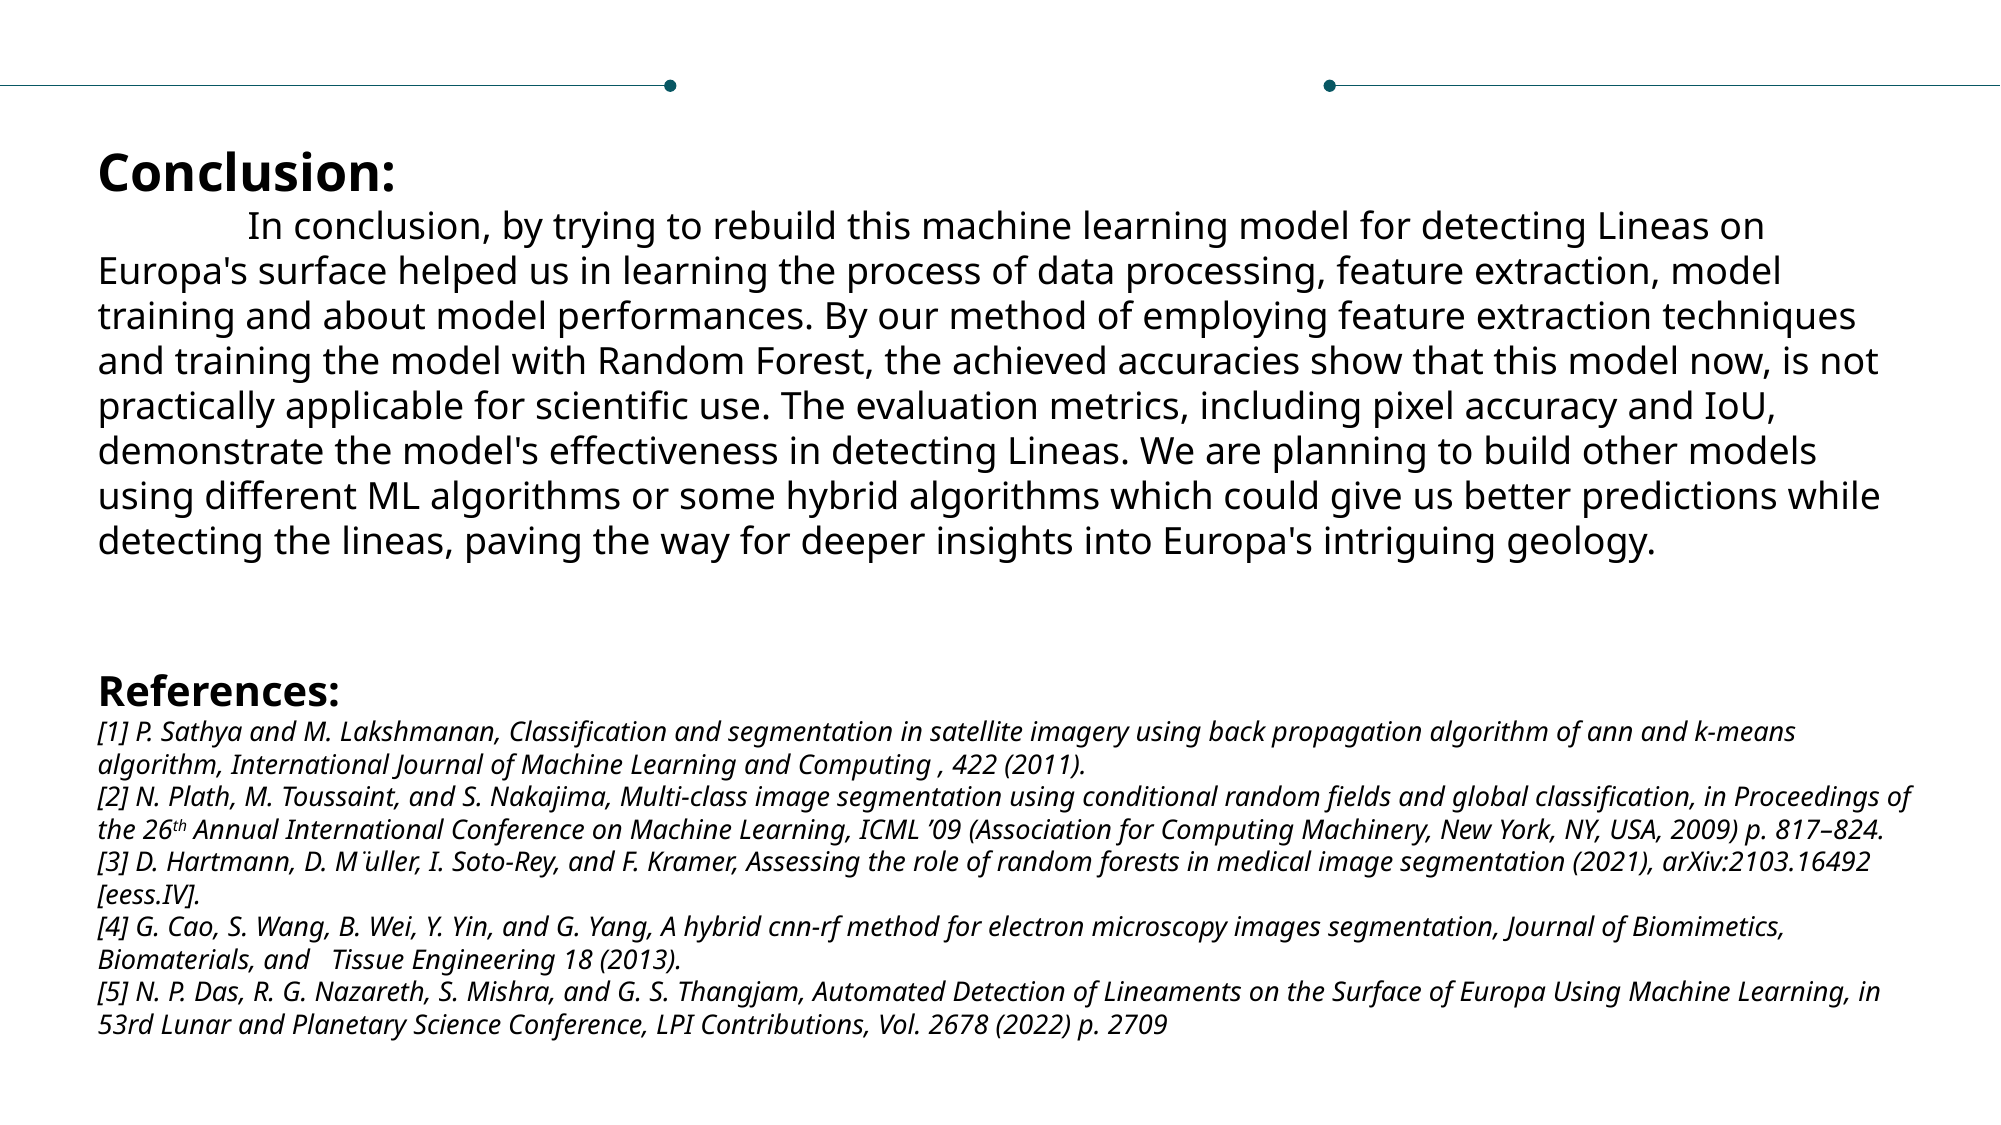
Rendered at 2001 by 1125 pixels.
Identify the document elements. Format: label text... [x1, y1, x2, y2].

text_box References: [1] P. Sathya and M. Lakshmanan, Classification and segmentation in satellite imagery using back propagation algorithm of ann and k-means algorithm, International Journal of Machine Learning and Computing , 422 (2011). [2] N. Plath, M. Toussaint, and S. Nakajima, Multi-class image segmentation using conditional random fields and global classification, in Proceedings of the 26th Annual International Conference on Machine Learning, ICML ’09 (Association for Computing Machinery, New York, NY, USA, 2009) p. 817–824. [3] D. Hartmann, D. M ̈uller, I. Soto-Rey, and F. Kramer, Assessing the role of random forests in medical image segmentation (2021), arXiv:2103.16492 [eess.IV]. [4] G. Cao, S. Wang, B. Wei, Y. Yin, and G. Yang, A hybrid cnn-rf method for electron microscopy images segmentation, Journal of Biomimetics, Biomaterials, and Tissue Engineering 18 (2013). [5] N. P. Das, R. G. Nazareth, S. Mishra, and G. S. Thangjam, Automated Detection of Lineaments on the Surface of Europa Using Machine Learning, in 53rd Lunar and Planetary Science Conference, LPI Contributions, Vol. 2678 (2022) p. 2709 [82, 657, 1931, 1047]
text_box Conclusion: In conclusion, by trying to rebuild this machine learning model for detecting Lineas on Europa's surface helped us in learning the process of data processing, feature extraction, model training and about model performances. By our method of employing feature extraction techniques and training the model with Random Forest, the achieved accuracies show that this model now, is not practically applicable for scientific use. The evaluation metrics, including pixel accuracy and IoU, demonstrate the model's effectiveness in detecting Lineas. We are planning to build other models using different ML algorithms or some hybrid algorithms which could give us better predictions while detecting the lineas, paving the way for deeper insights into Europa's intriguing geology. [82, 132, 1914, 570]
